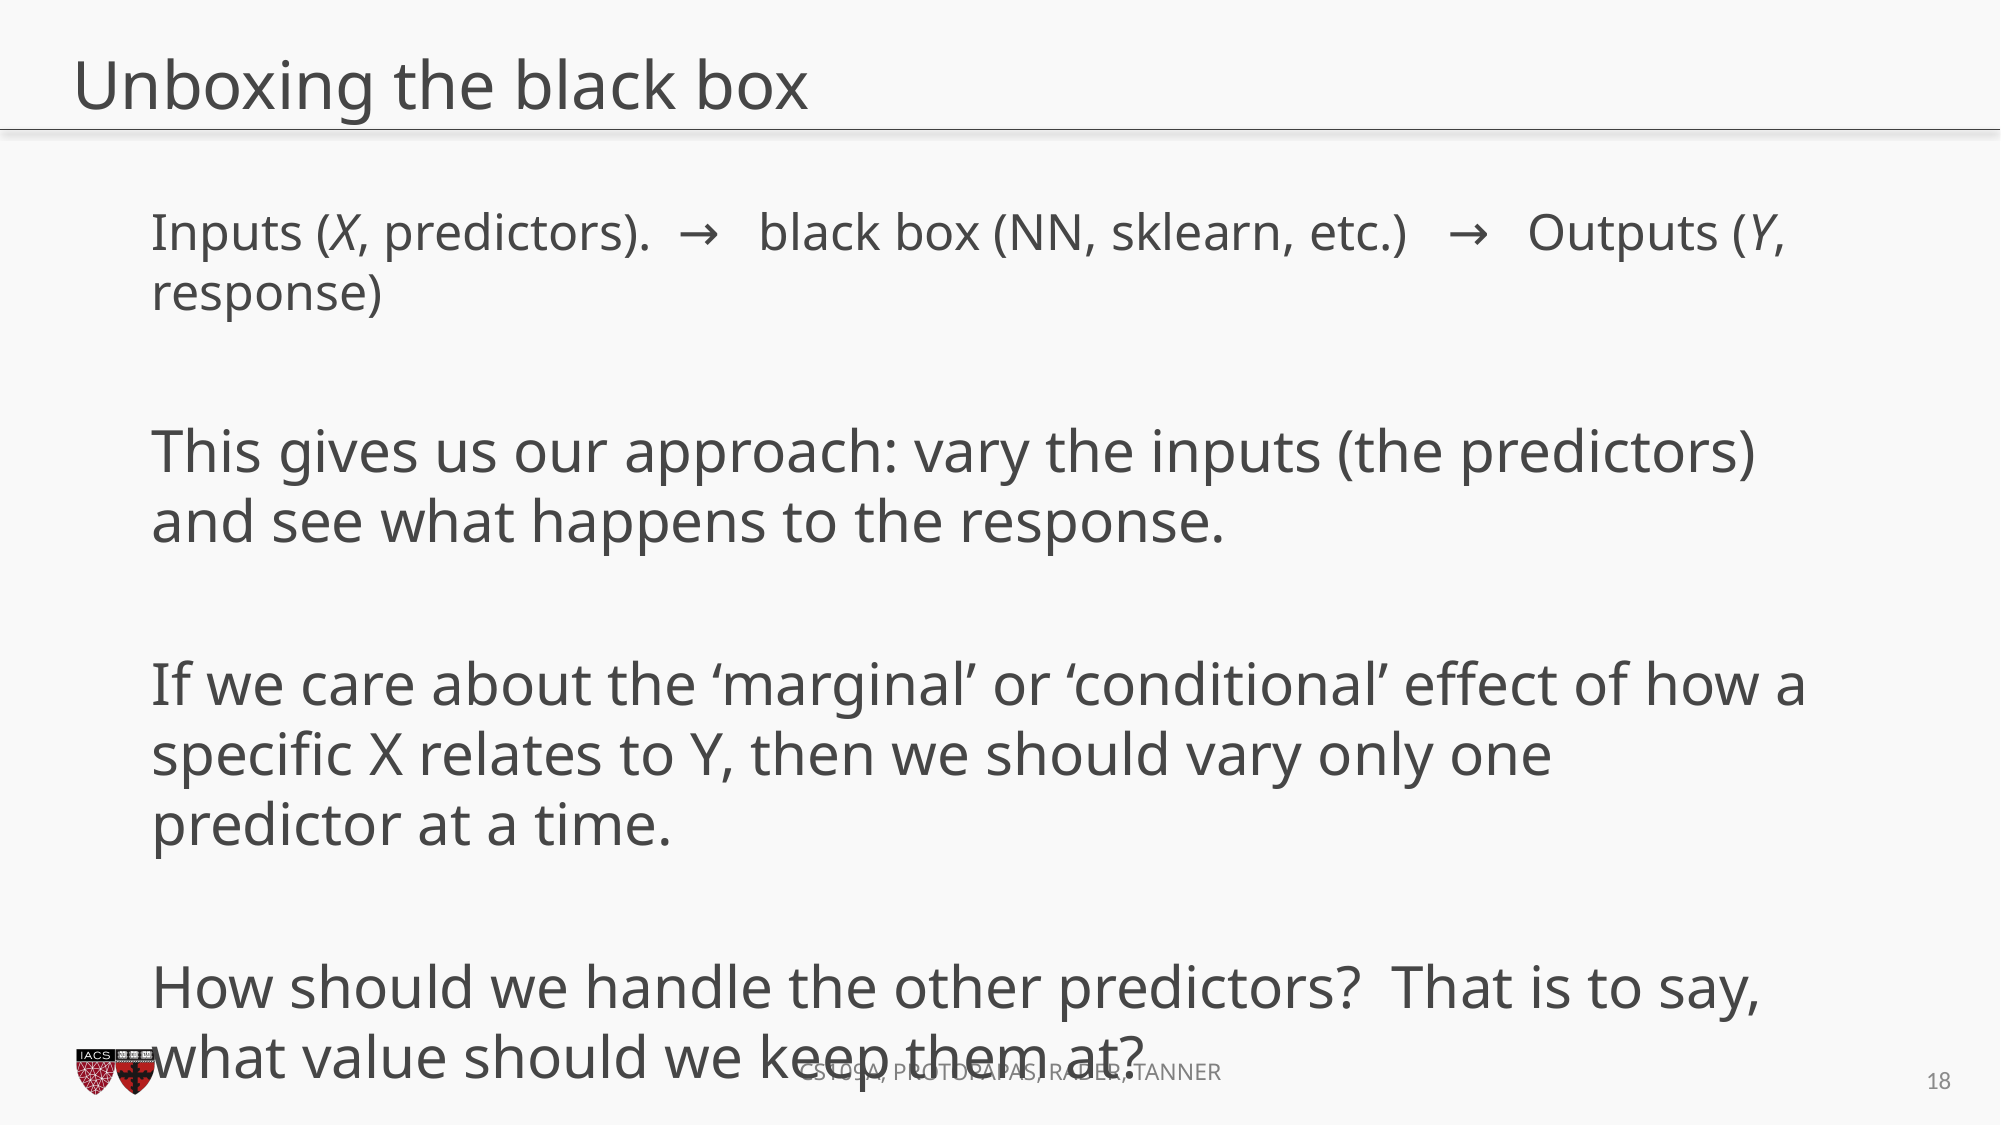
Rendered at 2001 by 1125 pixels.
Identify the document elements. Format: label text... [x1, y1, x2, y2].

slide_number 18 [1500, 1050, 1967, 1110]
picture [75, 1049, 155, 1095]
list Inputs (X, predictors). → black box (NN, sklearn, etc.) → Outputs (Y, response) This gives us our approach: vary the inputs (the predictors) and see what happens to the response. If we care about the ‘marginal’ or ‘conditional’ effect of how a specific X relates to Y, then we should vary only one predictor at a time. How should we handle the other predictors? That is to say, what value should we keep them at? [136, 193, 1831, 540]
title Unboxing the black box [57, 35, 1943, 162]
